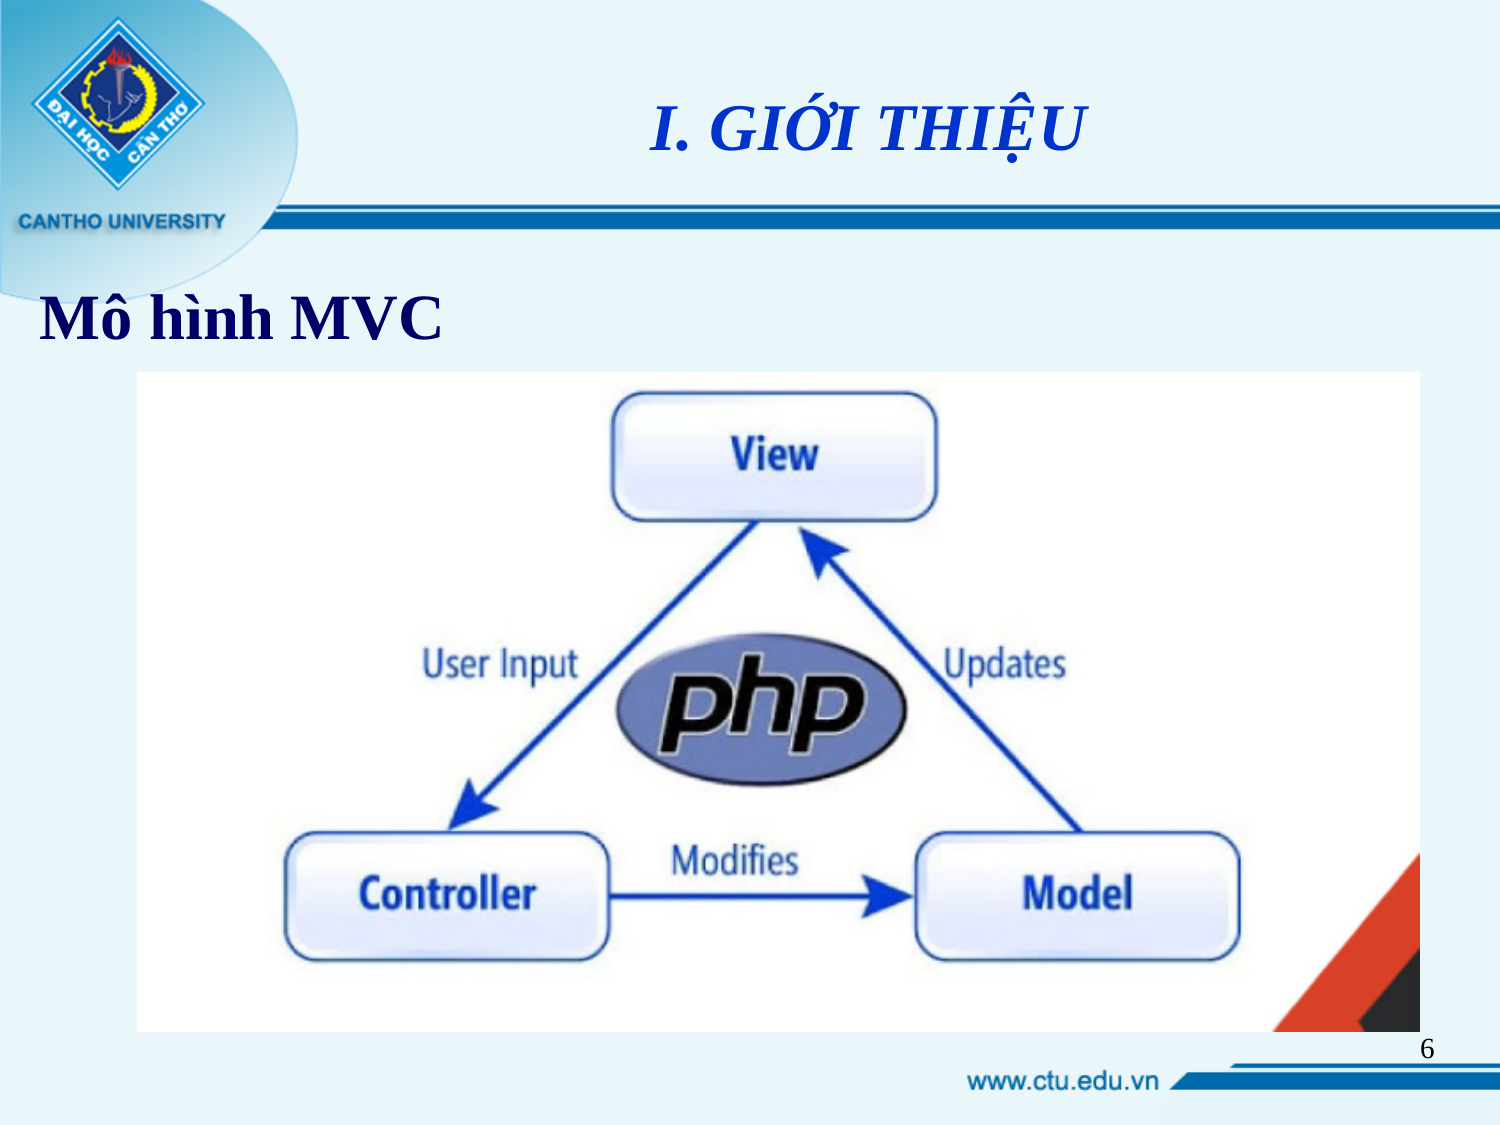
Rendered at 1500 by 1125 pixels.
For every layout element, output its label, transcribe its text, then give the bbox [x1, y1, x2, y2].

picture [0, 0, 1500, 1125]
slide_number 6 [1100, 1021, 1450, 1113]
title I. GIỚI THIỆU [287, 46, 1450, 202]
list Mô hình MVC [24, 267, 1488, 1038]
